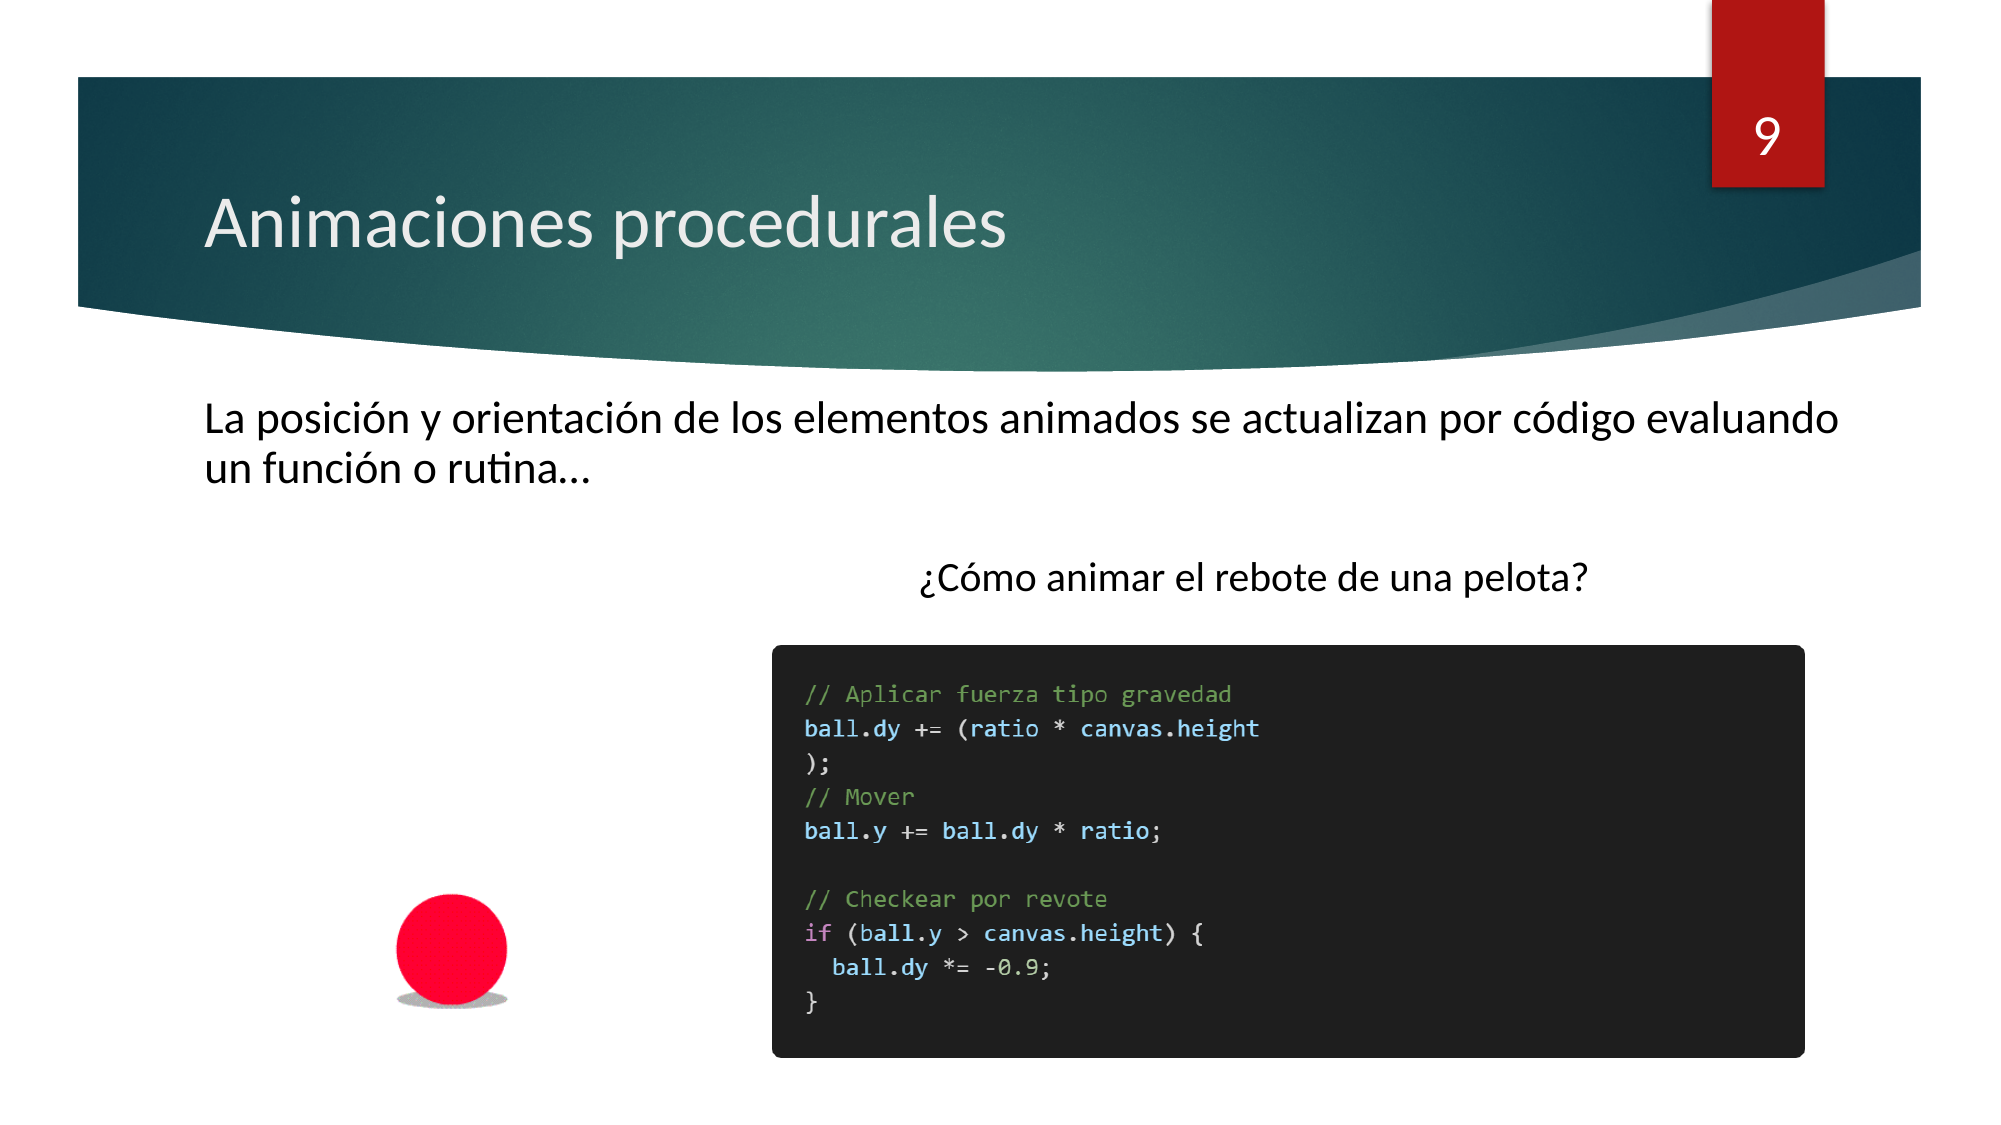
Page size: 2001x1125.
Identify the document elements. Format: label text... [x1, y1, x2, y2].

picture [79, 477, 1844, 1097]
slide_number ‹#› [1698, 48, 1836, 175]
title Animaciones procedurales [189, 159, 1638, 276]
text_box La posición y orientación de los elementos animados se actualizan por código evaluando un función o rutina… [189, 386, 1864, 1101]
picture [79, 78, 1920, 371]
